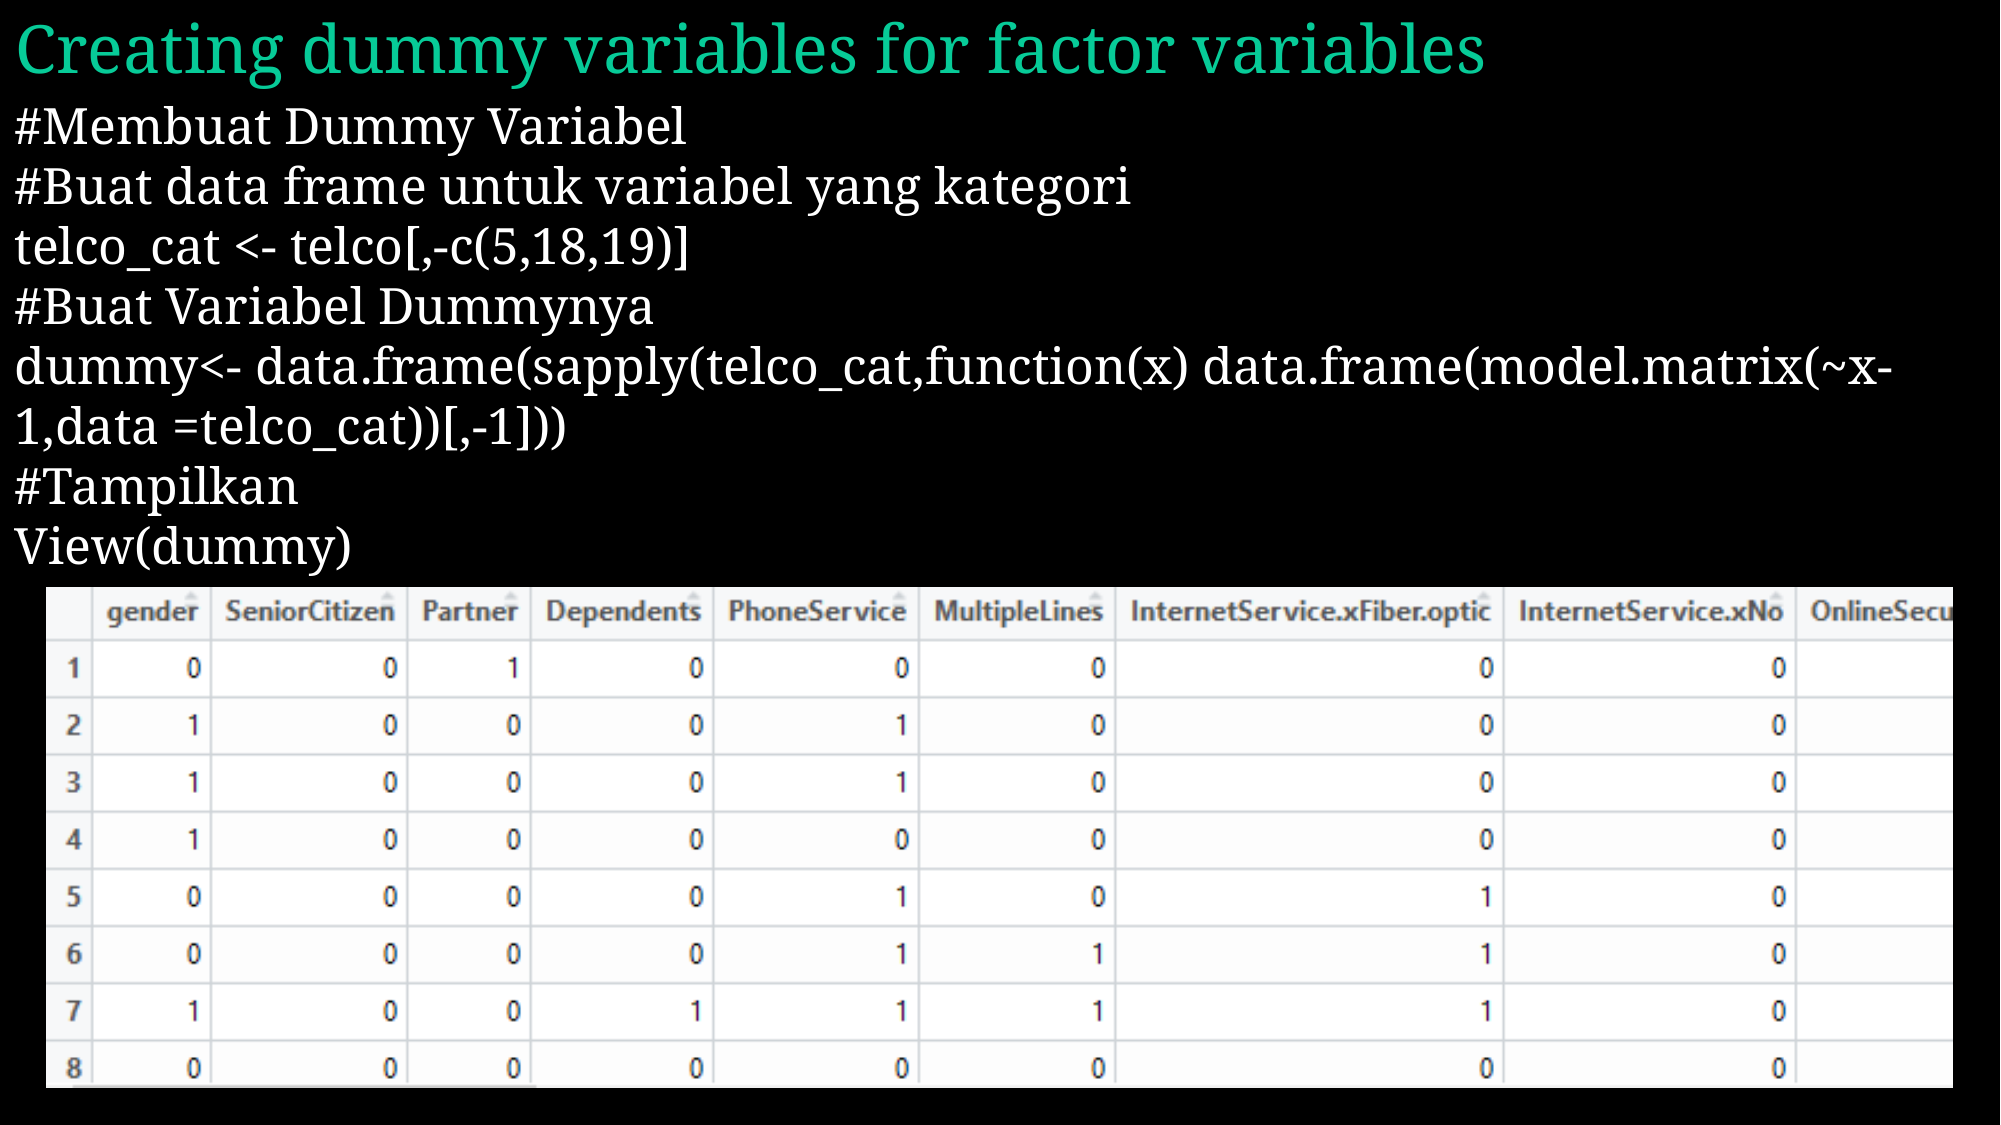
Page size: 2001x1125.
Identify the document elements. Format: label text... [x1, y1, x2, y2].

text_box Creating dummy variables for factor variables [0, 0, 1575, 87]
text_box #Membuat Dummy Variabel #Buat data frame untuk variabel yang kategori telco_cat <- telco[,-c(5,18,19)] #Buat Variabel Dummynya dummy<- data.frame(sapply(telco_cat,function(x) data.frame(model.matrix(~x-1,data =telco_cat))[,-1])) #Tampilkan View(dummy) [0, 87, 2000, 583]
picture [46, 587, 1953, 1088]
